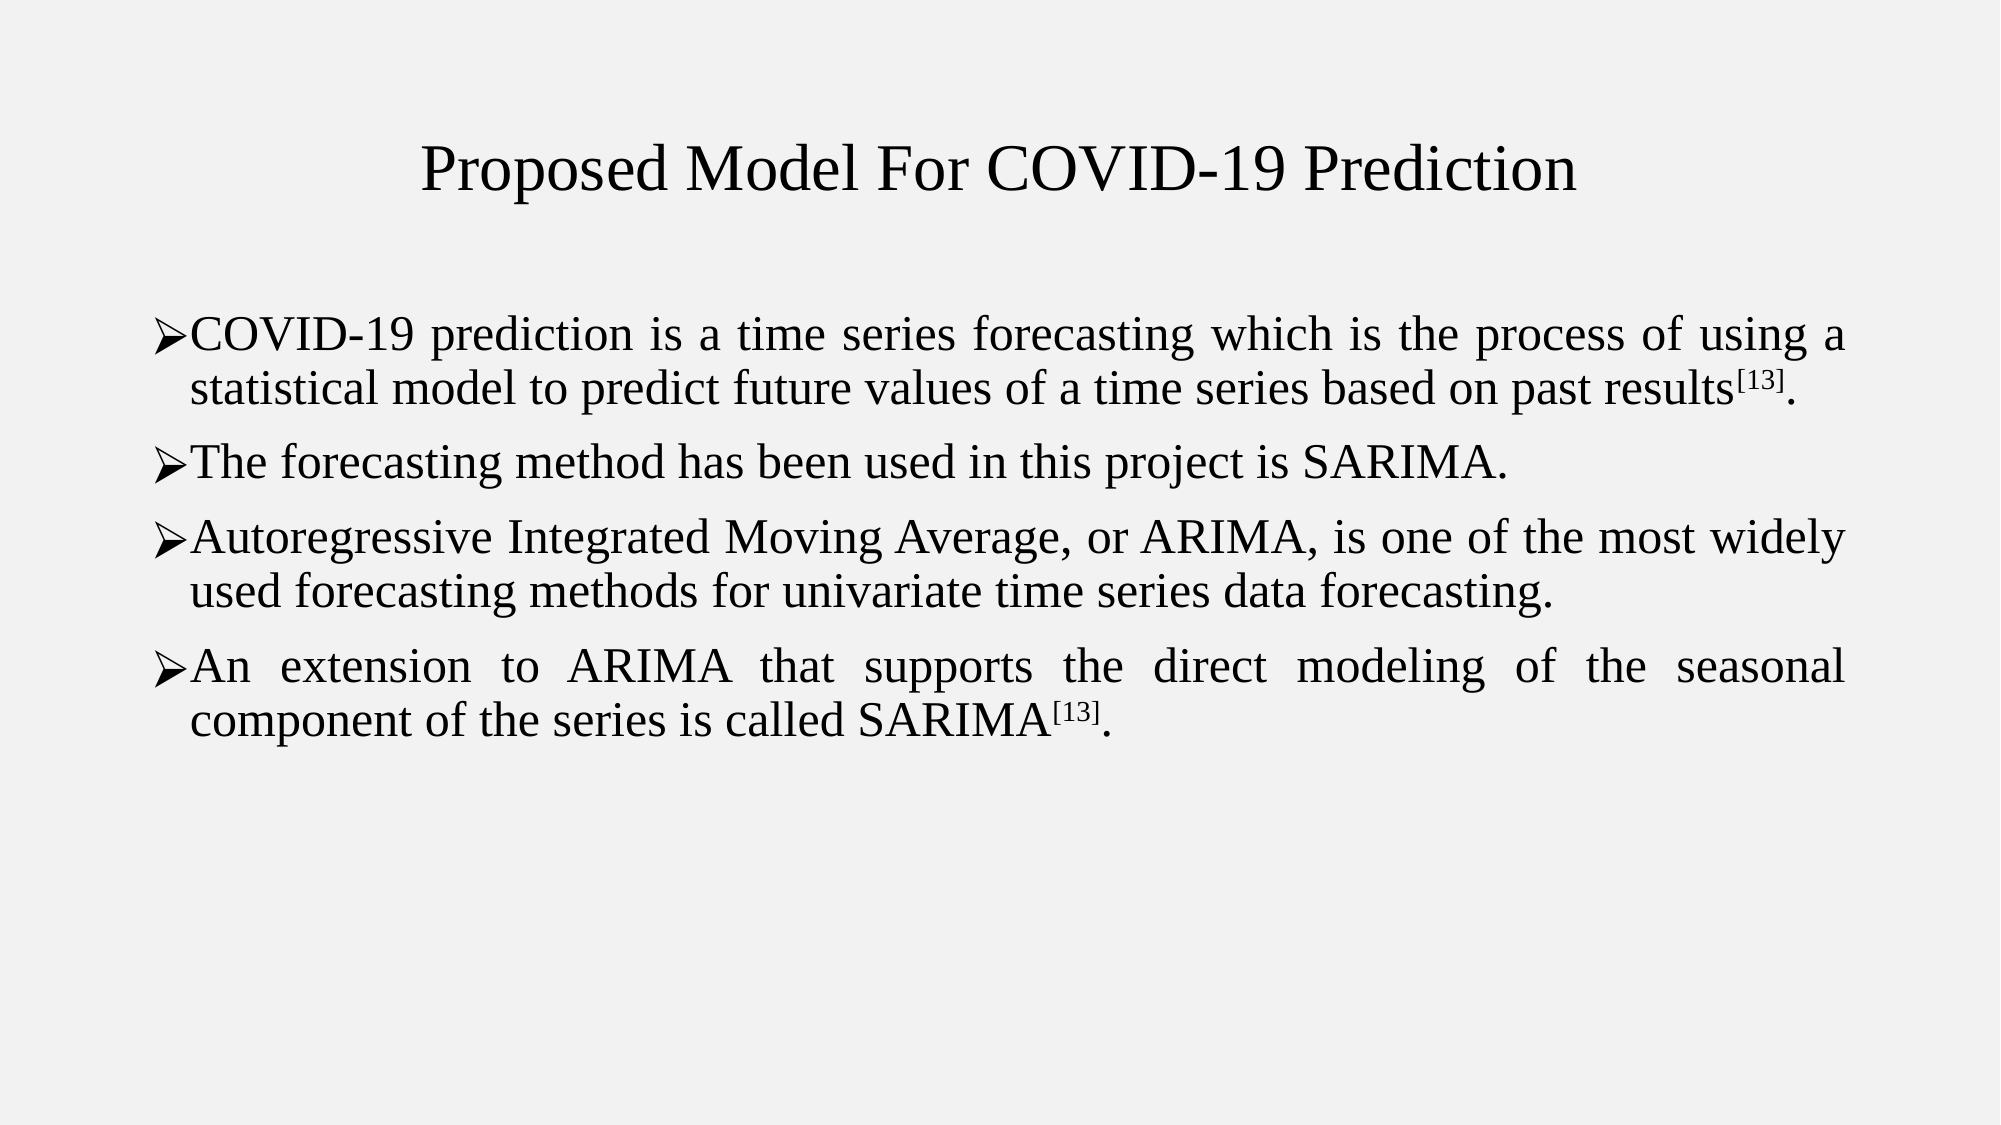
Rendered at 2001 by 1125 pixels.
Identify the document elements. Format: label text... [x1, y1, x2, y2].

list COVID-19 prediction is a time series forecasting which is the process of using a statistical model to predict future values of a time series based on past results[13]. The forecasting method has been used in this project is SARIMA. Autoregressive Integrated Moving Average, or ARIMA, is one of the most widely used forecasting methods for univariate time series data forecasting. An extension to ARIMA that supports the direct modeling of the seasonal component of the series is called SARIMA[13]. [137, 299, 1863, 1014]
title Proposed Model For COVID-19 Prediction [137, 59, 1863, 278]
